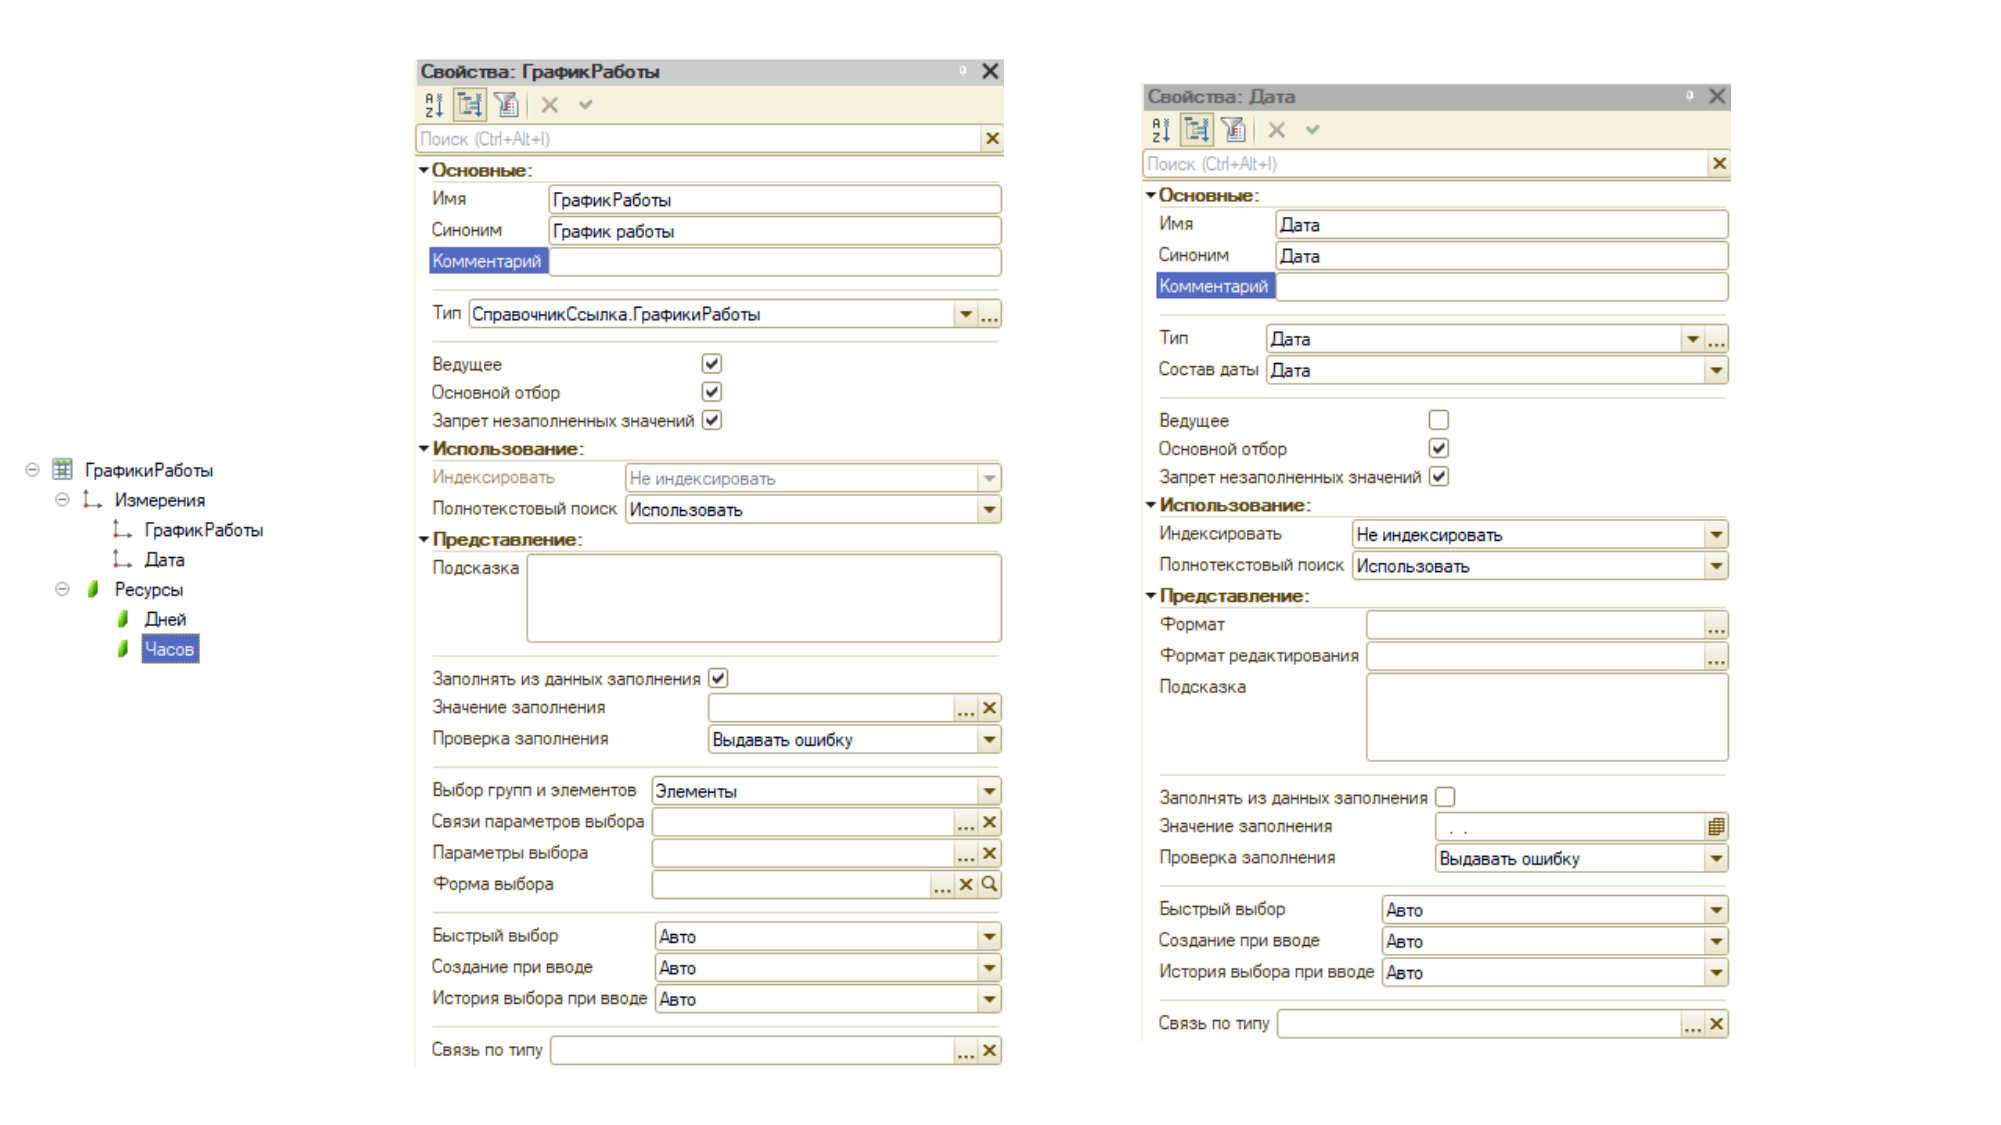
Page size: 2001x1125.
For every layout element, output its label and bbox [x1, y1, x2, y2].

picture [1141, 83, 1731, 1042]
picture [21, 455, 277, 670]
picture [414, 58, 1004, 1067]
